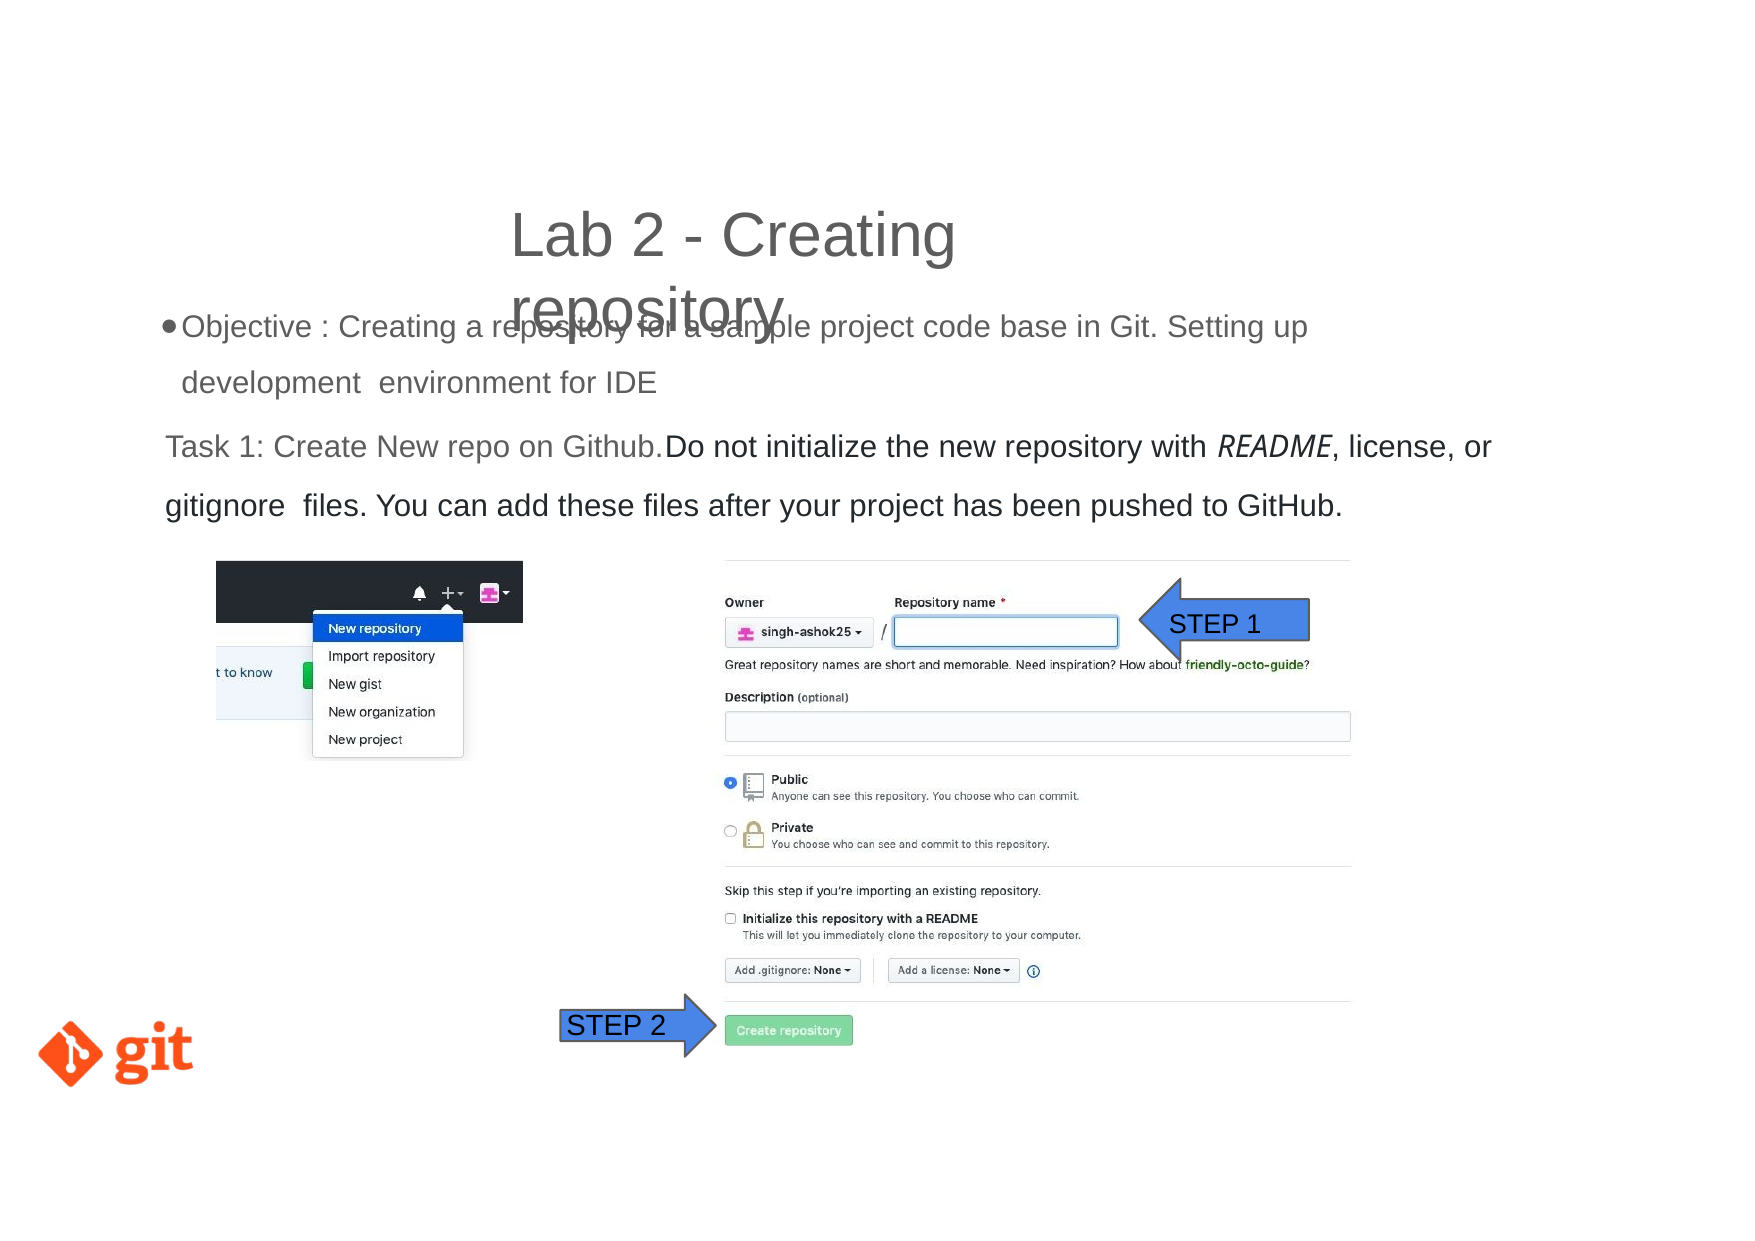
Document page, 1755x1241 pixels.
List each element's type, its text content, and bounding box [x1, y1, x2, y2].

title Lab 2 - Creating repository [508, 192, 1242, 285]
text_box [713, 559, 1357, 1047]
text_box Objective : Creating a repository for a sample project code base in Git. Setting up development environment for IDE Task 1: Create New repo on Github.Do not initialize the new repository with README, license, or gitignore ﬁles. You can add these ﬁles after your project has been pushed to GitHub. STEP 1 [158, 285, 1584, 639]
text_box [560, 994, 717, 1057]
text_box [31, 1008, 202, 1095]
text_box [216, 639, 523, 761]
